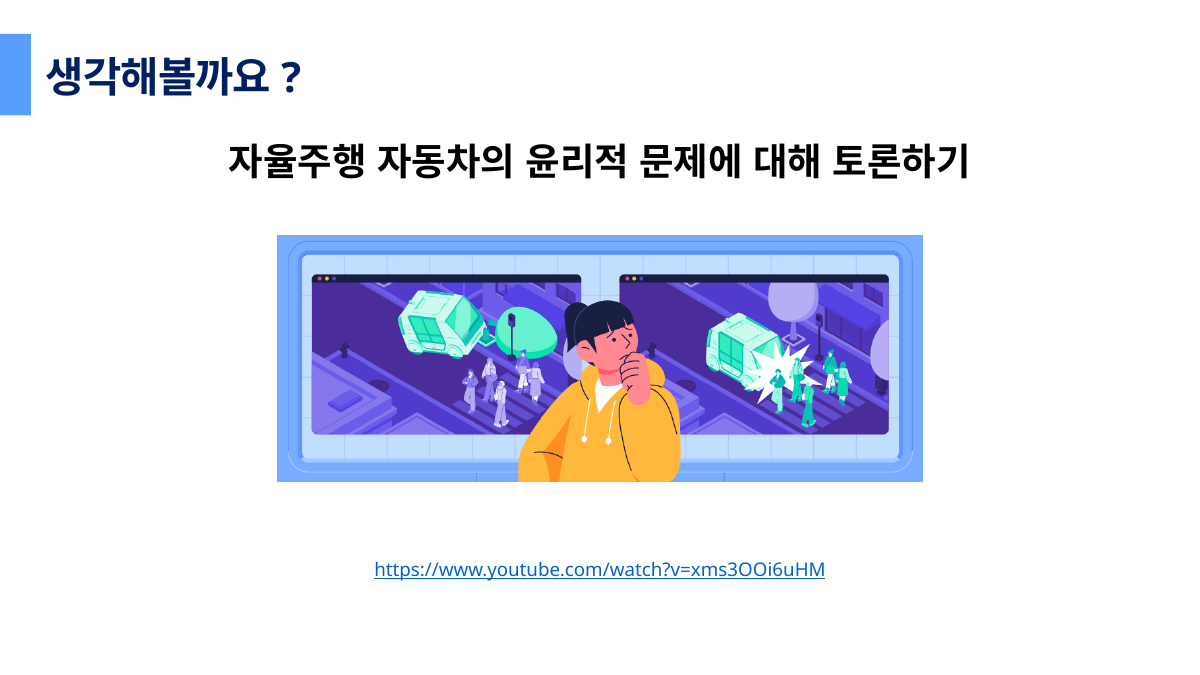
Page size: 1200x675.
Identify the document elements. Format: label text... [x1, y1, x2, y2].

text_box 자율주행 자동차의 윤리적 문제에 대해 토론하기 [184, 130, 1015, 191]
text_box https://www.youtube.com/watch?v=xms3OOi6uHM [259, 534, 941, 591]
text_box [0, 33, 32, 116]
text_box 생각해볼까요? [32, 43, 712, 109]
picture [277, 235, 923, 482]
